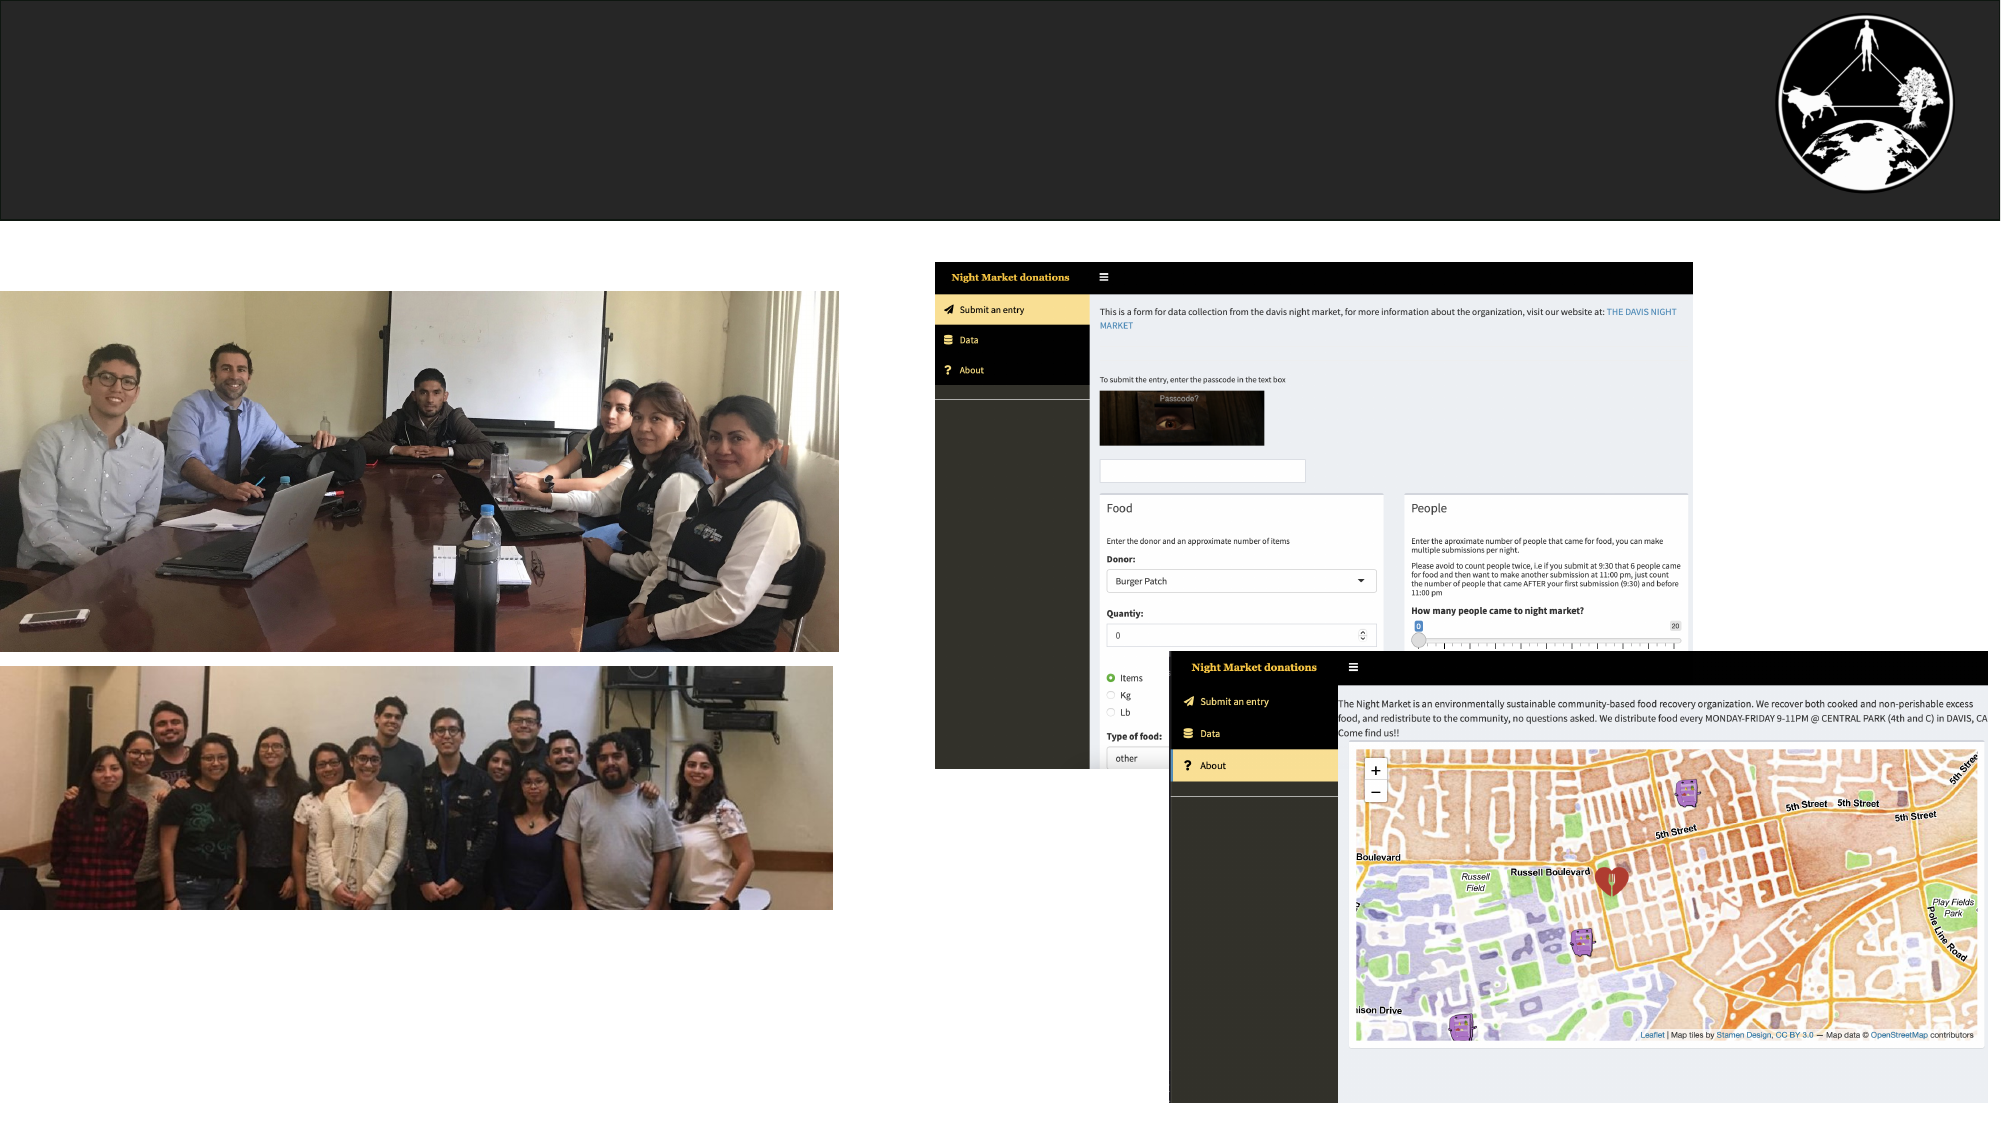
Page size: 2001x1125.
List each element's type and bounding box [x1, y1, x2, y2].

picture [935, 262, 1988, 1103]
picture [0, 291, 839, 652]
picture [1677, 0, 2001, 228]
picture [0, 666, 833, 910]
